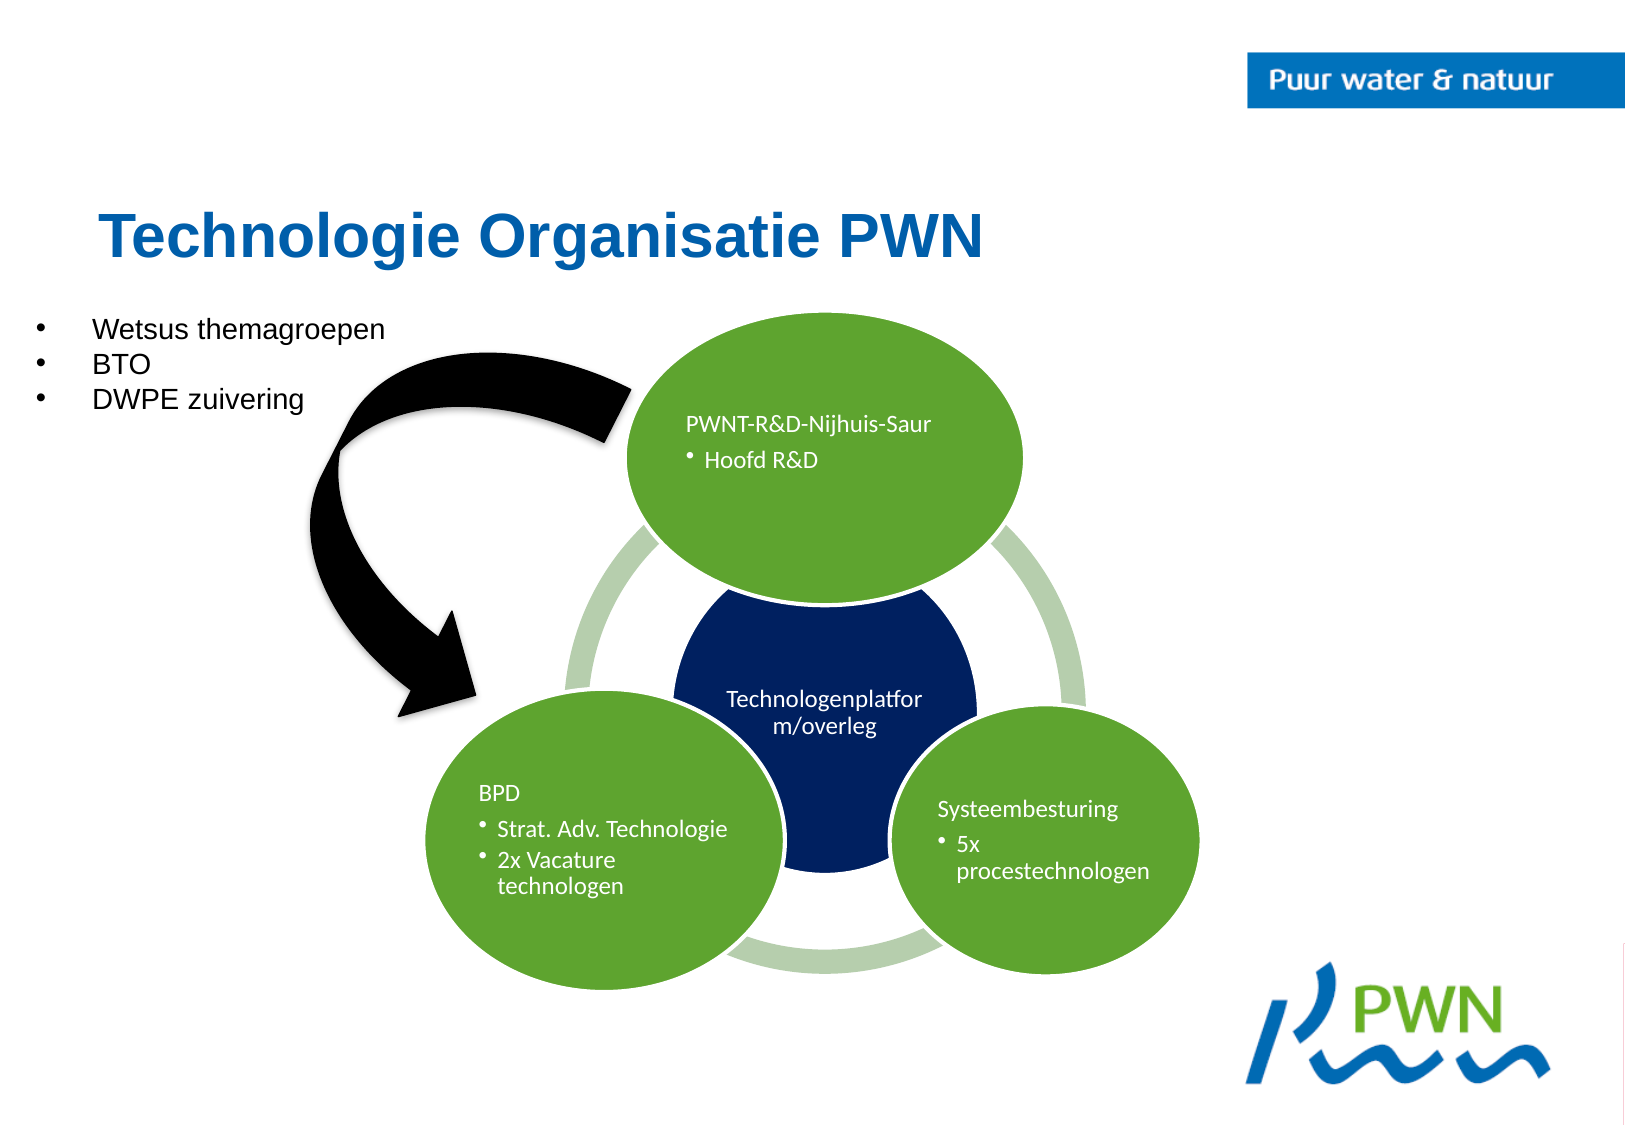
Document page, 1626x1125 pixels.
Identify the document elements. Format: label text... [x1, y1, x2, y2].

text_box Wetsus themagroepen BTO DWPE zuivering [21, 302, 470, 493]
title Technologie Organisatie PWN [81, 91, 1544, 279]
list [80, 341, 1544, 977]
picture [1214, 0, 1625, 161]
picture [1166, 940, 1625, 1125]
